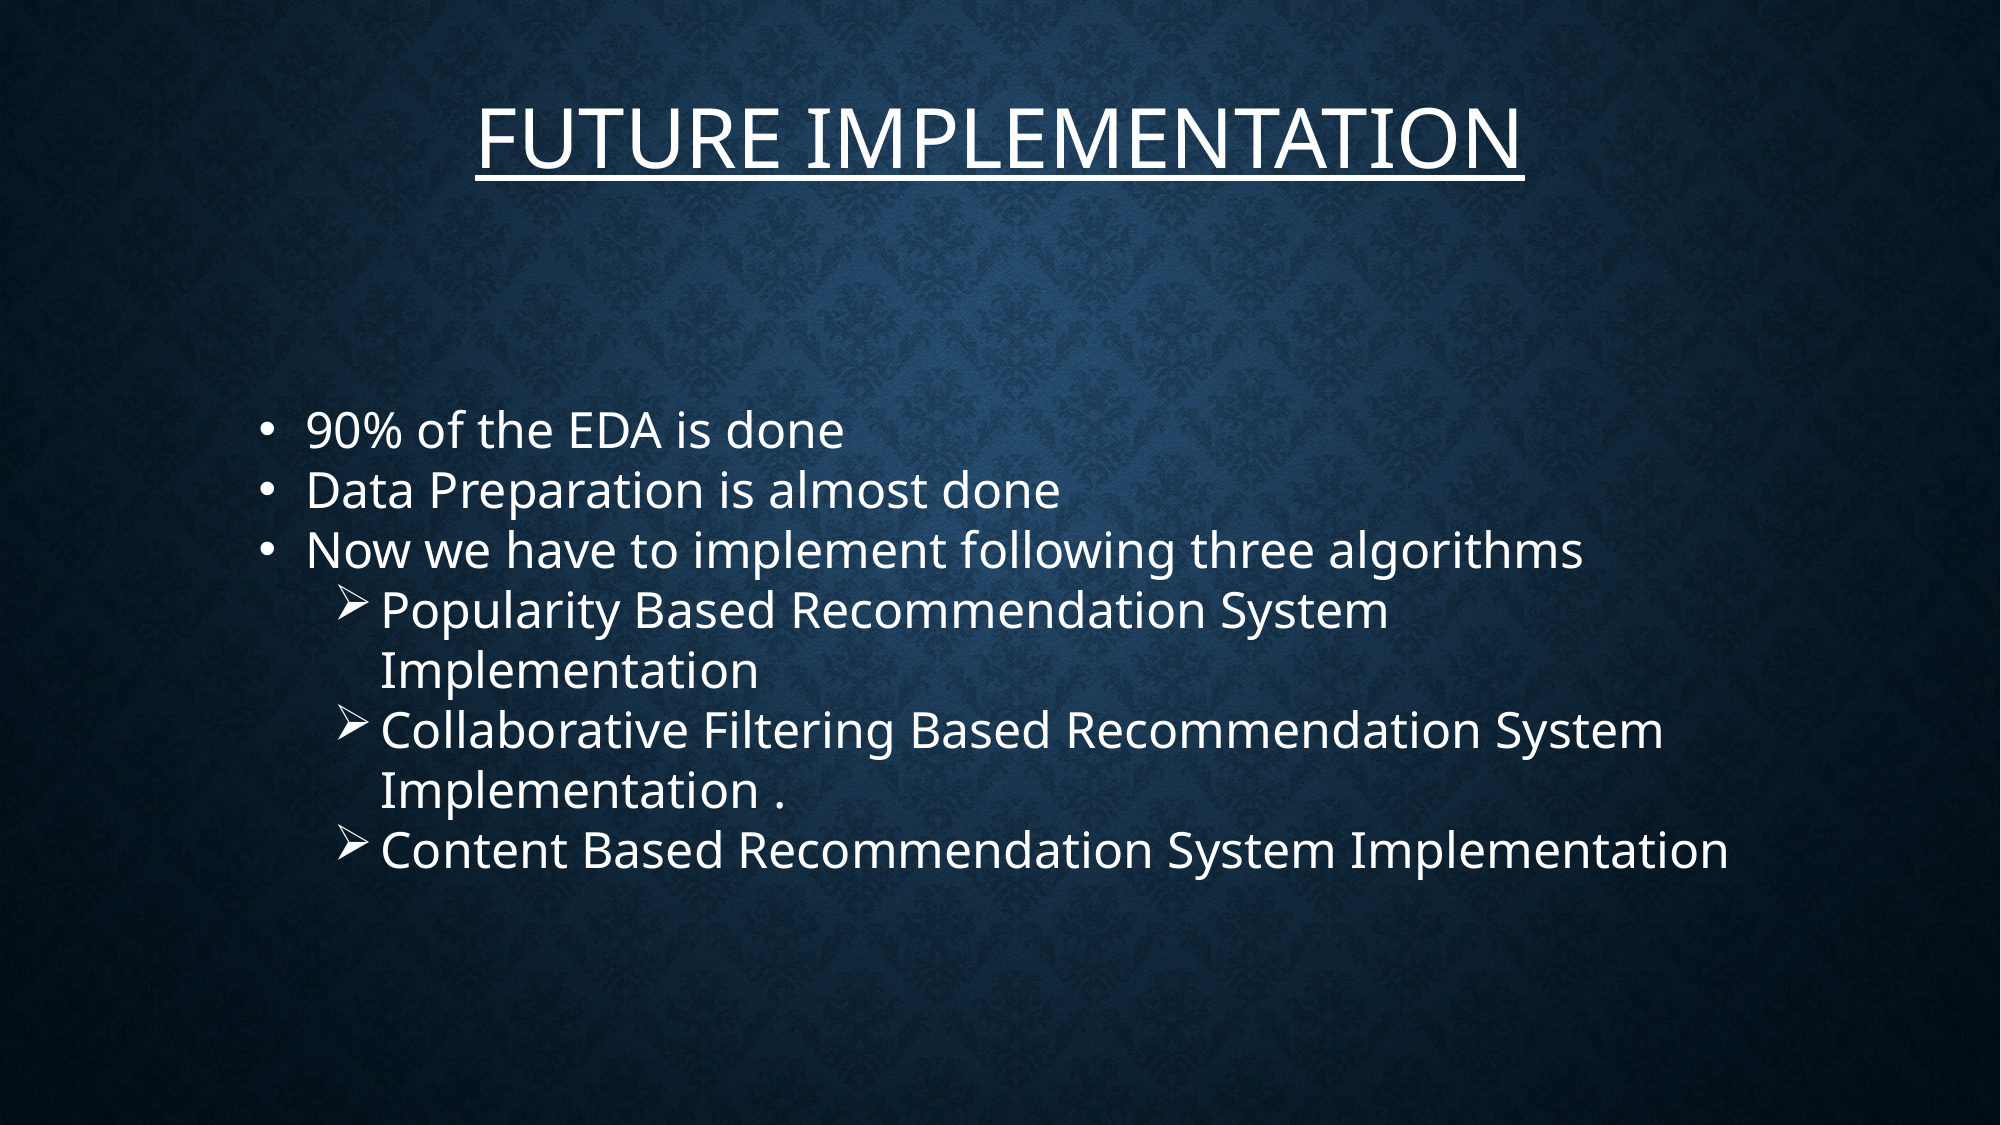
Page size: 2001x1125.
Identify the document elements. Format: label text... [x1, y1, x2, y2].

text_box FUTURE IMPLEMENTATION [423, 78, 1577, 193]
text_box 90% of the EDA is done Data Preparation is almost done Now we have to implement following three algorithms Popularity Based Recommendation System Implementation Collaborative Filtering Based Recommendation System Implementation . Content Based Recommendation System Implementation [243, 391, 1757, 886]
